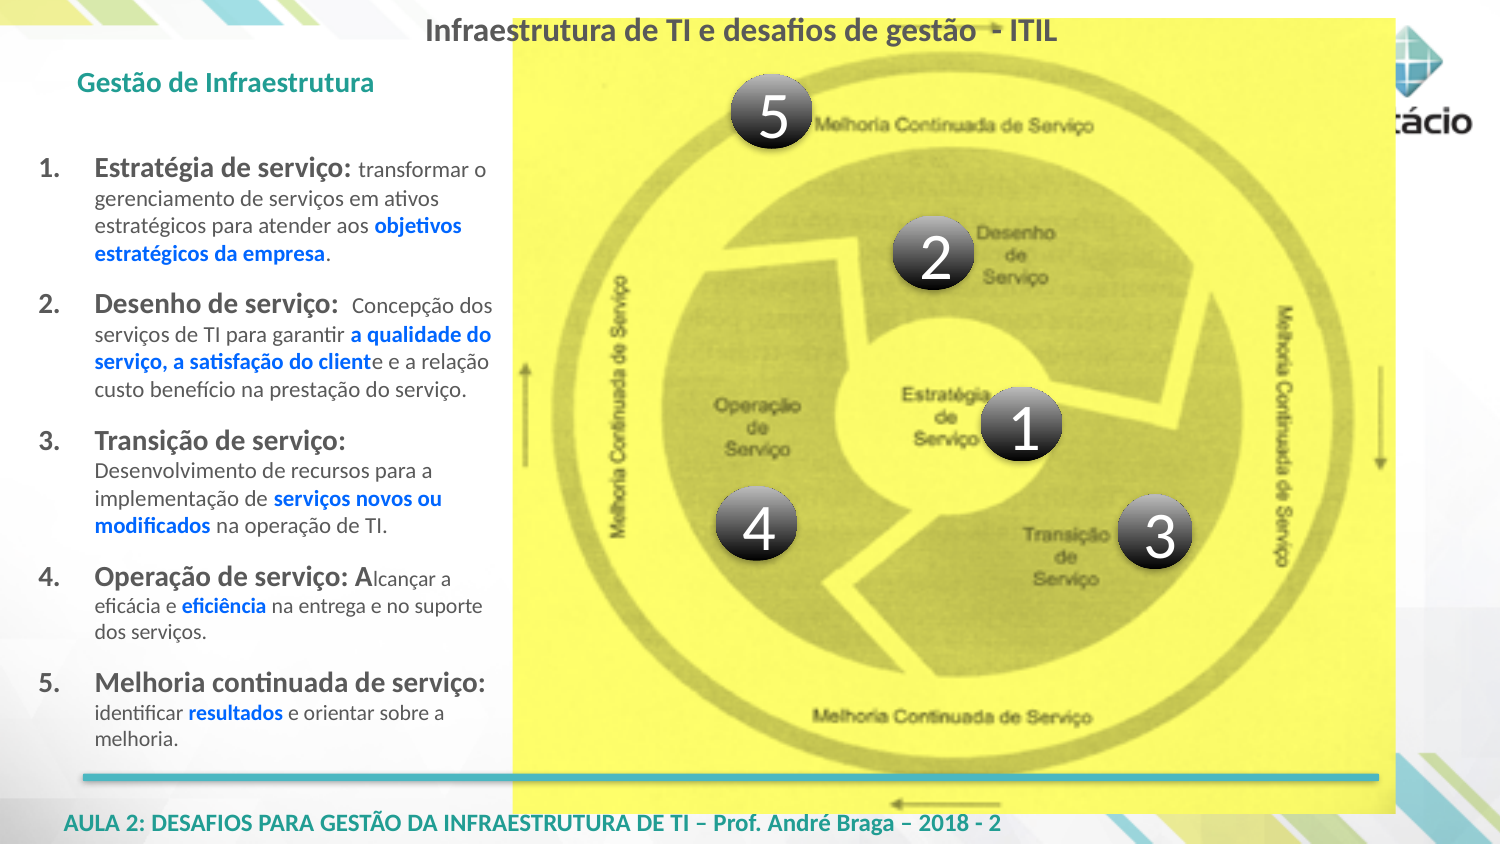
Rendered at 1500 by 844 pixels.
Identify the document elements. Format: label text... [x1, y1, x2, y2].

picture [0, 0, 1500, 844]
text_box Infraestrutura de TI e desafios de gestão - ITIL [410, 1, 1258, 56]
text_box [82, 772, 507, 782]
text_box Estratégia de serviço: transformar o gerenciamento de serviços em ativos estratégicos para atender aos objetivos estratégicos da empresa. Desenho de serviço: Concepção dos serviços de TI para garantir a qualidade do serviço, a satisfação do cliente e a relação custo benefício na prestação do serviço. Transição de serviço: Desenvolvimento de recursos para a implementação de serviços novos ou modificados na operação de TI. Operação de serviço: Alcançar a eficácia e eficiência na entrega e no suporte dos serviços. Melhoria continuada de serviço: identificar resultados e orientar sobre a melhoria. [23, 141, 507, 758]
